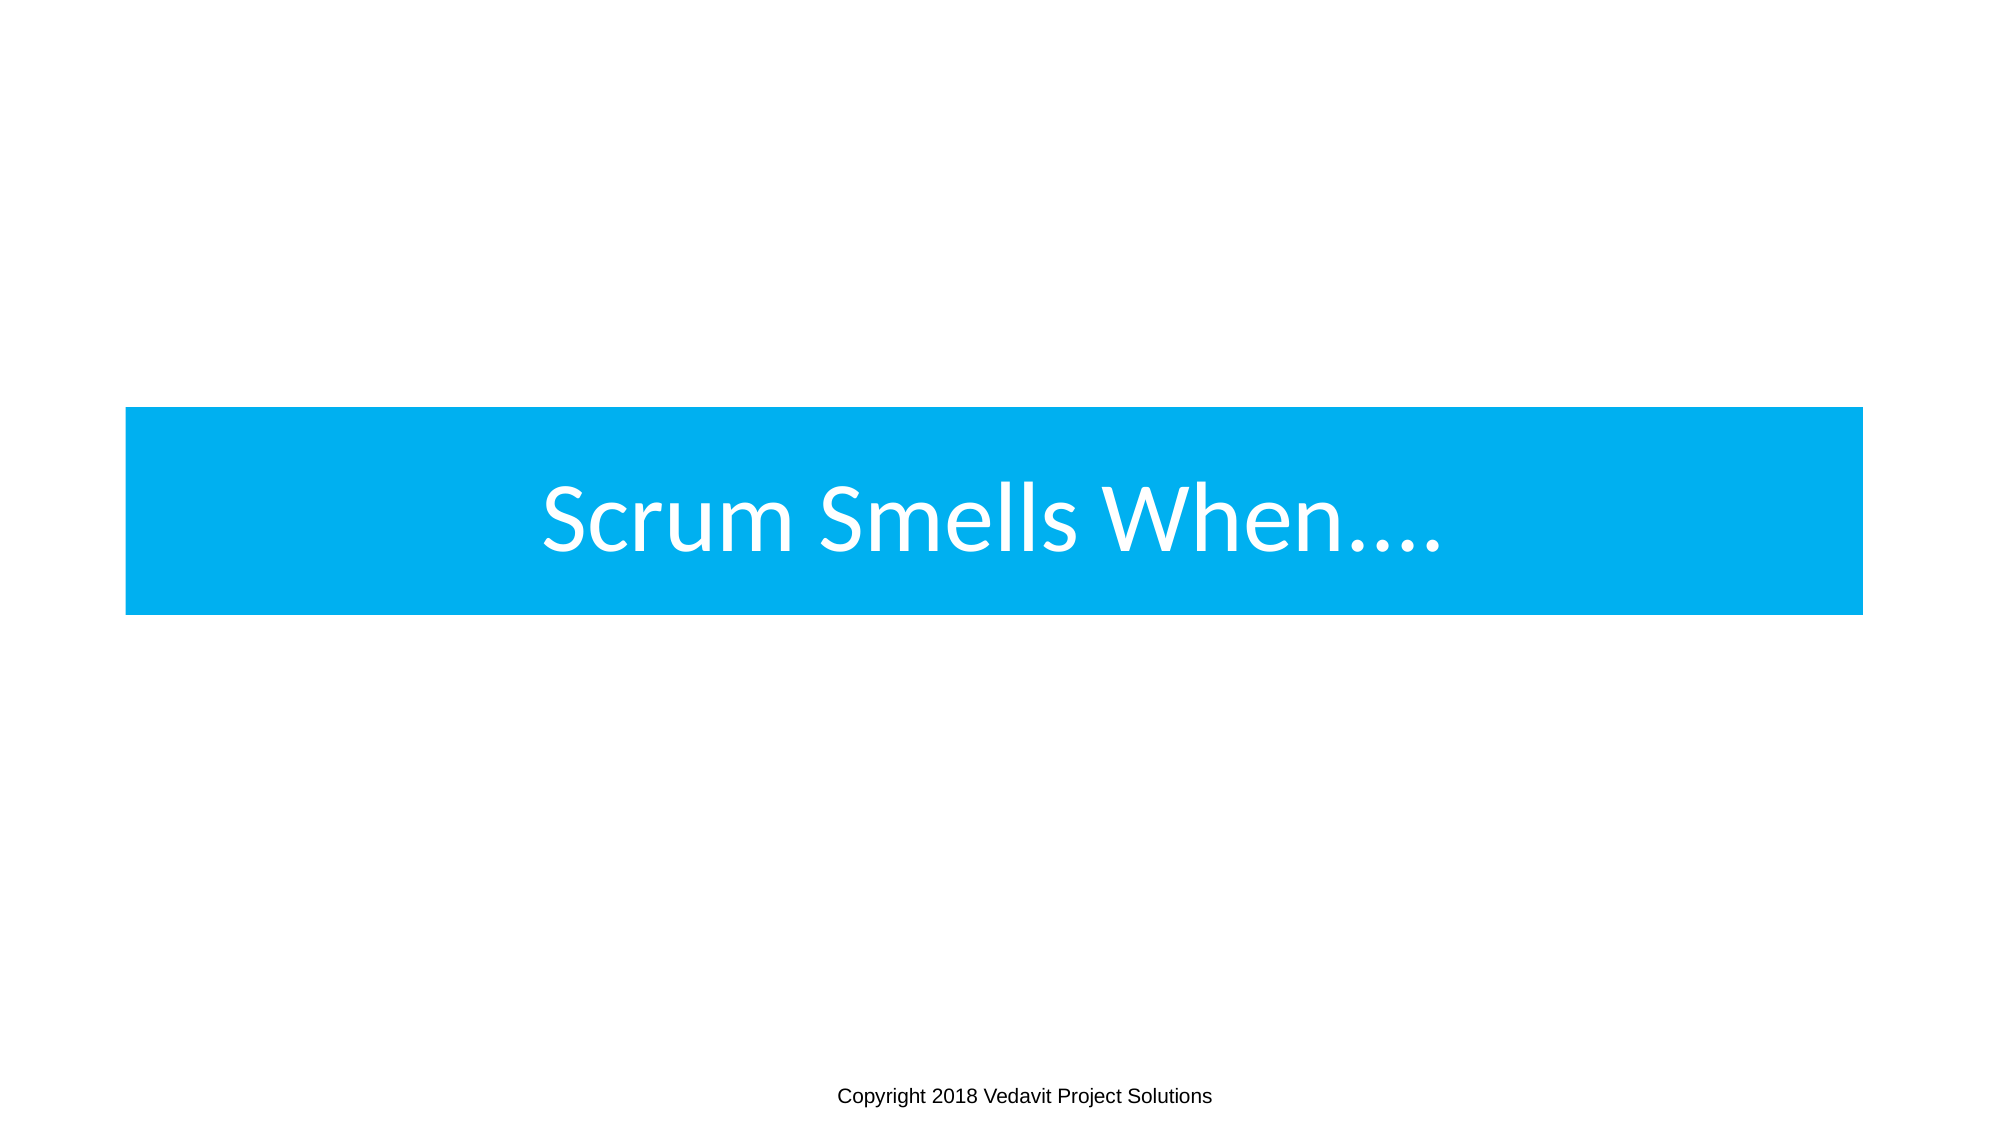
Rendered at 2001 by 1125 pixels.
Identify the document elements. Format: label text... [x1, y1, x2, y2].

title Scrum Smells When.... [125, 407, 1863, 615]
